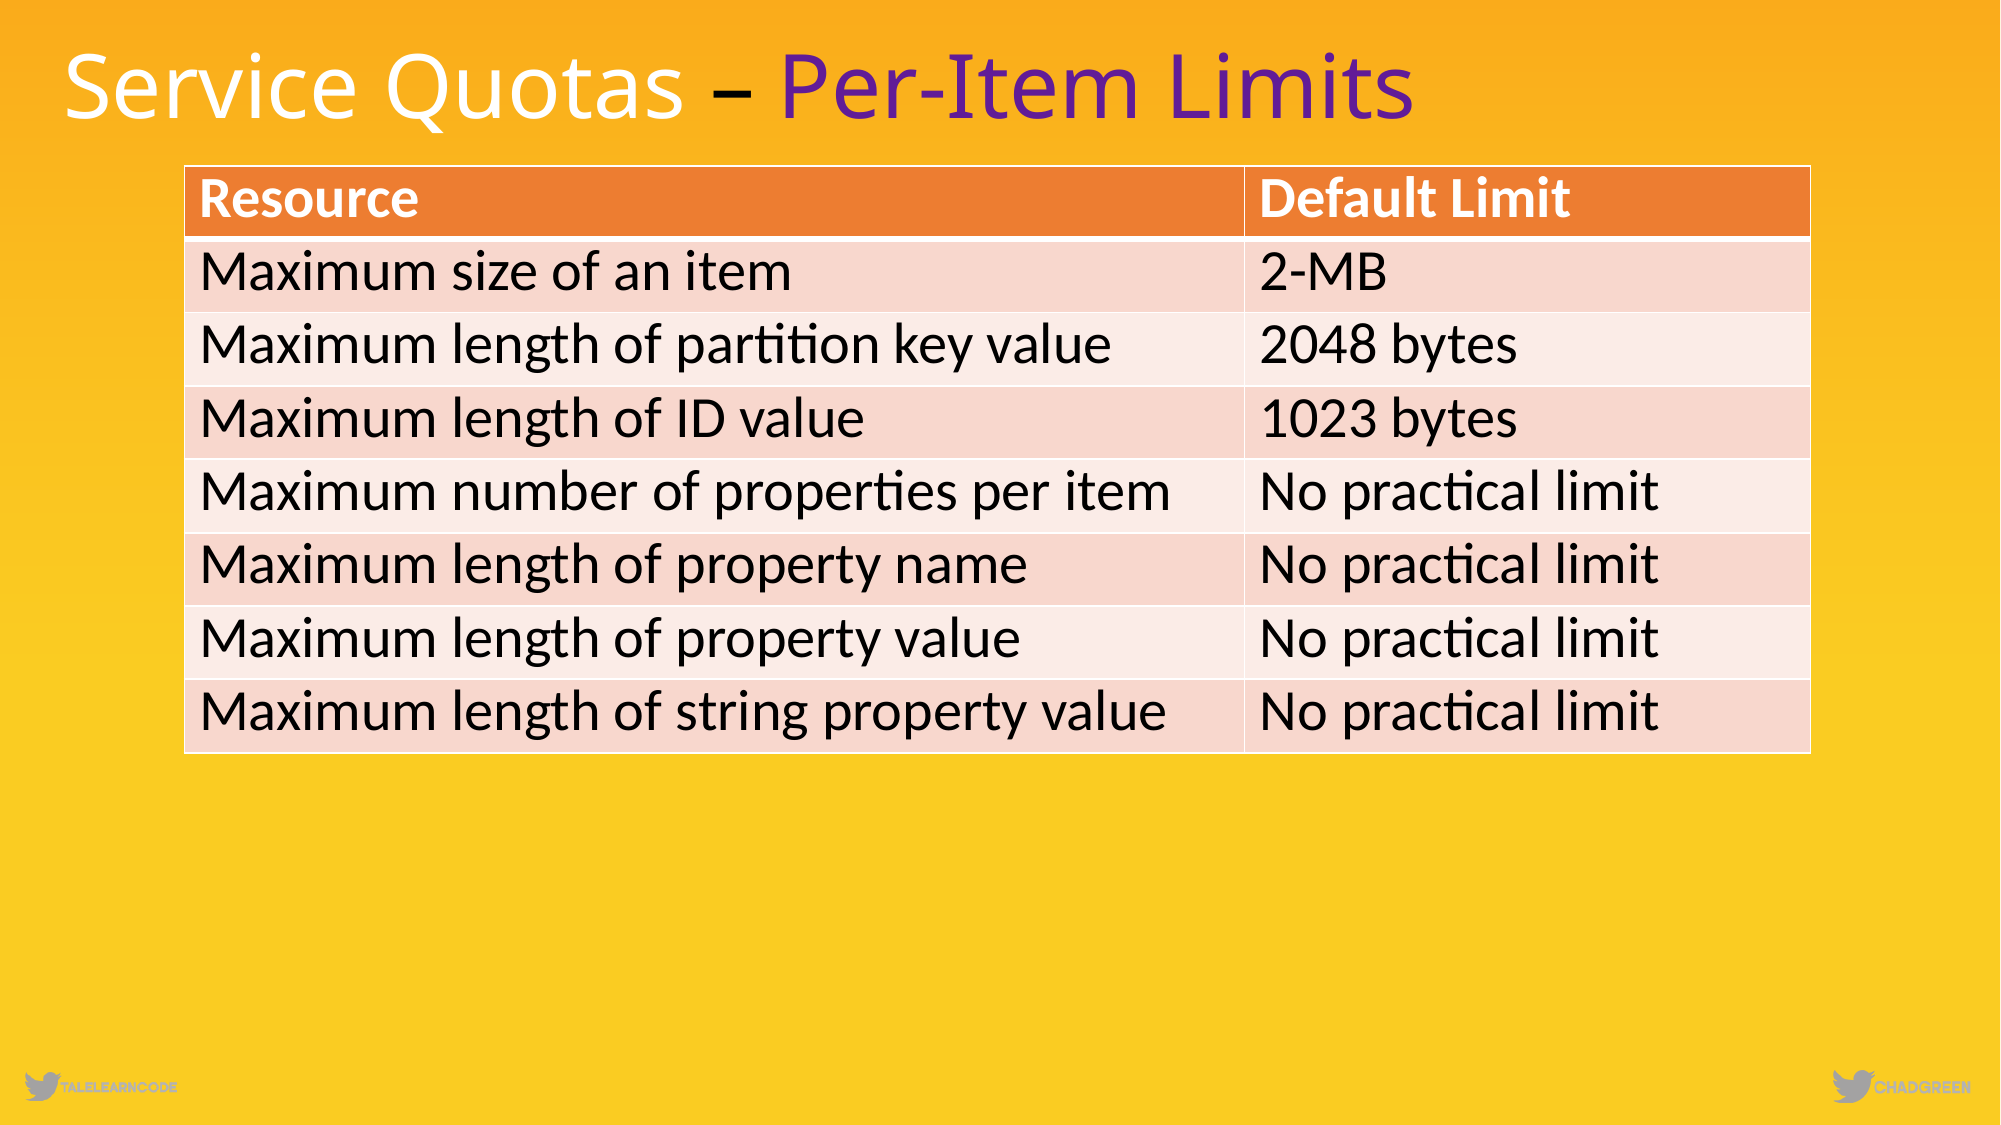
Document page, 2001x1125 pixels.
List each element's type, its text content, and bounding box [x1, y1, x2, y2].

table_cell 2-MB [1245, 242, 1810, 312]
table_header Default Limit [1245, 167, 1810, 236]
table_cell Maximum length of property name [185, 534, 1244, 605]
picture [0, 0, 2001, 1125]
table_cell No practical limit [1245, 534, 1810, 605]
table_cell Maximum number of properties per item [185, 460, 1244, 532]
table_cell 1023 bytes [1245, 387, 1810, 458]
table_cell Maximum size of an item [185, 242, 1244, 312]
table_cell Maximum length of partition key value [185, 313, 1244, 385]
table_cell 2048 bytes [1245, 313, 1810, 385]
table_header Resource [185, 167, 1244, 236]
table_cell No practical limit [1245, 460, 1810, 532]
table_cell Maximum length of ID value [185, 387, 1244, 458]
table_cell No practical limit [1245, 680, 1810, 752]
table_cell Maximum length of property value [185, 607, 1244, 678]
title Service Quotas – Per-Item Limits [48, 34, 1947, 146]
table_cell No practical limit [1245, 607, 1810, 678]
table_cell Maximum length of string property value [185, 680, 1244, 752]
